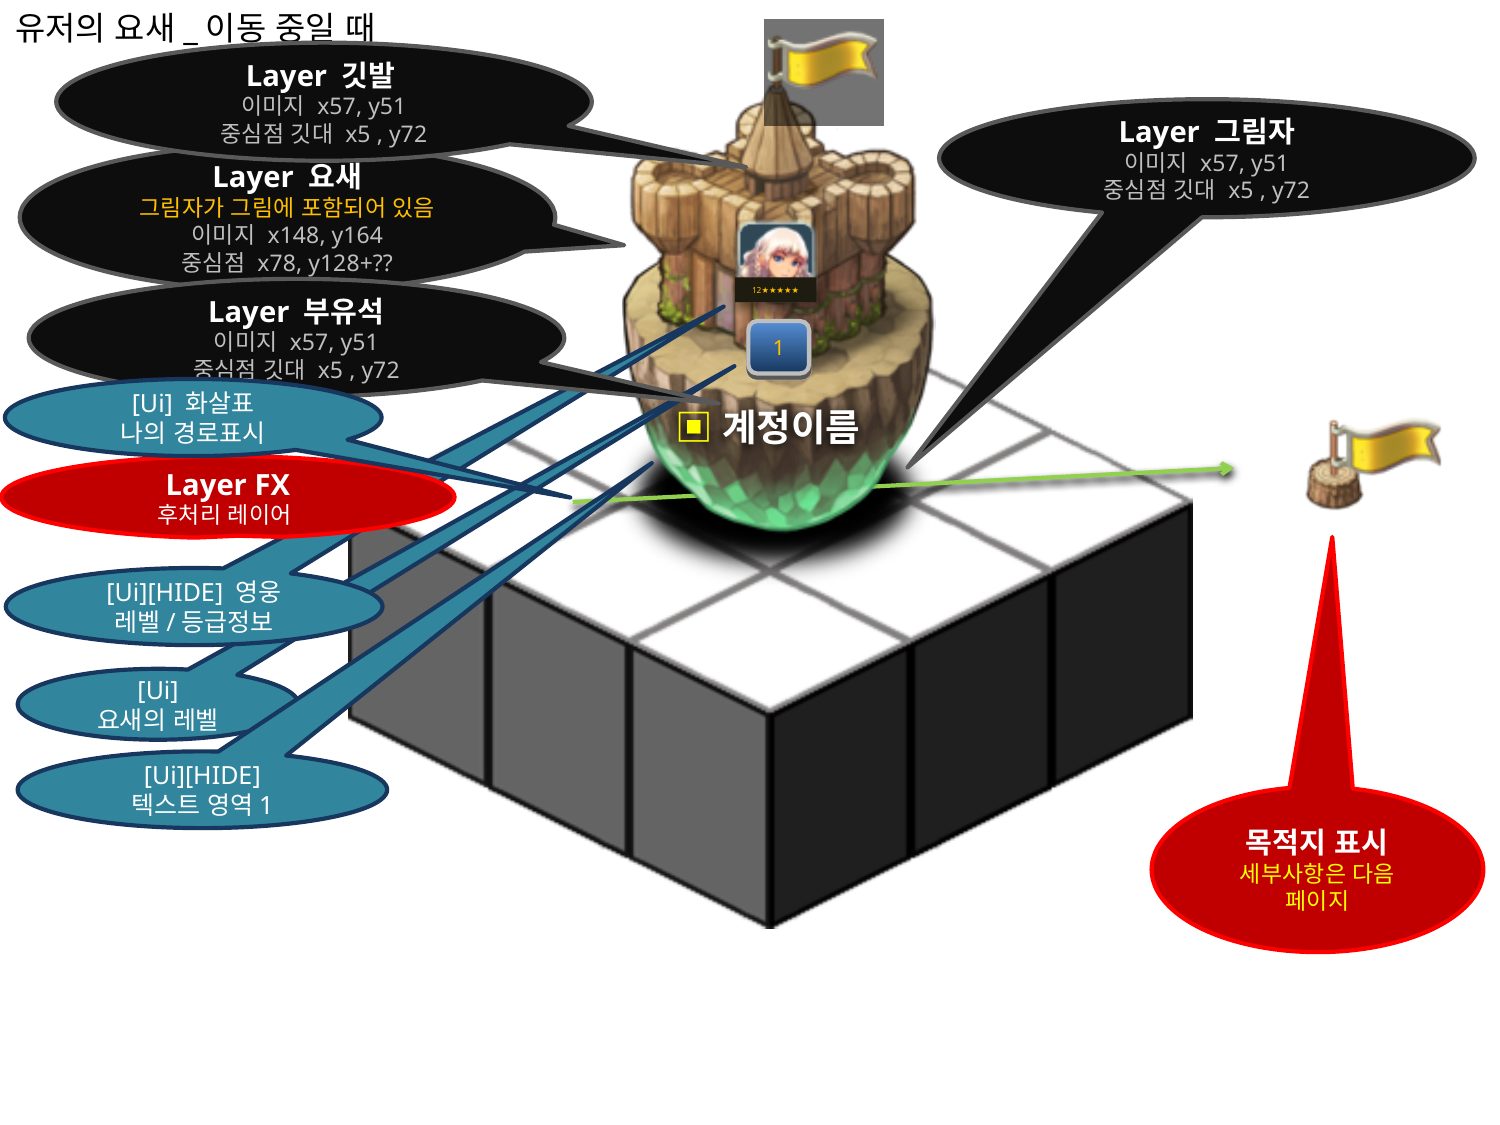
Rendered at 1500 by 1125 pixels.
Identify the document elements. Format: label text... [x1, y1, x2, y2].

text_box 유저의 요새_이동 중일 때 [0, 0, 1453, 55]
text_box [Ui] 요새의 레벨 [15, 642, 298, 742]
picture [1197, 352, 1471, 566]
text_box 목적지 표시 세부사항은 다음 페이지 [1198, 572, 1486, 955]
text_box Layer FX 후처리 레이어 [0, 455, 343, 540]
text_box [Ui][HIDE] 텍스트 영역1 [15, 666, 343, 831]
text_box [941, 467, 1192, 503]
text_box [Ui] 화살표 나의 경로표시 [2, 376, 343, 461]
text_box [572, 467, 617, 503]
text_box Layer 깃발 이미지 x57, y51 중심점 깃대 x5 , y72 [54, 40, 604, 163]
text_box Layer 그림자 이미지 x57, y51 중심점 깃대 x5 , y72 [943, 97, 1477, 289]
text_box [Ui][HIDE] 영웅 레벨/등급정보 [3, 535, 343, 648]
text_box Layer 요새 그림자가 그림에 포함되어 있음 이미지 x148, y164 중심점 x78, y128+?? [17, 151, 604, 284]
picture [348, 18, 1194, 929]
text_box Layer 부유석 이미지 x57, y51 중심점 깃대 x5 , y72 [26, 276, 460, 391]
